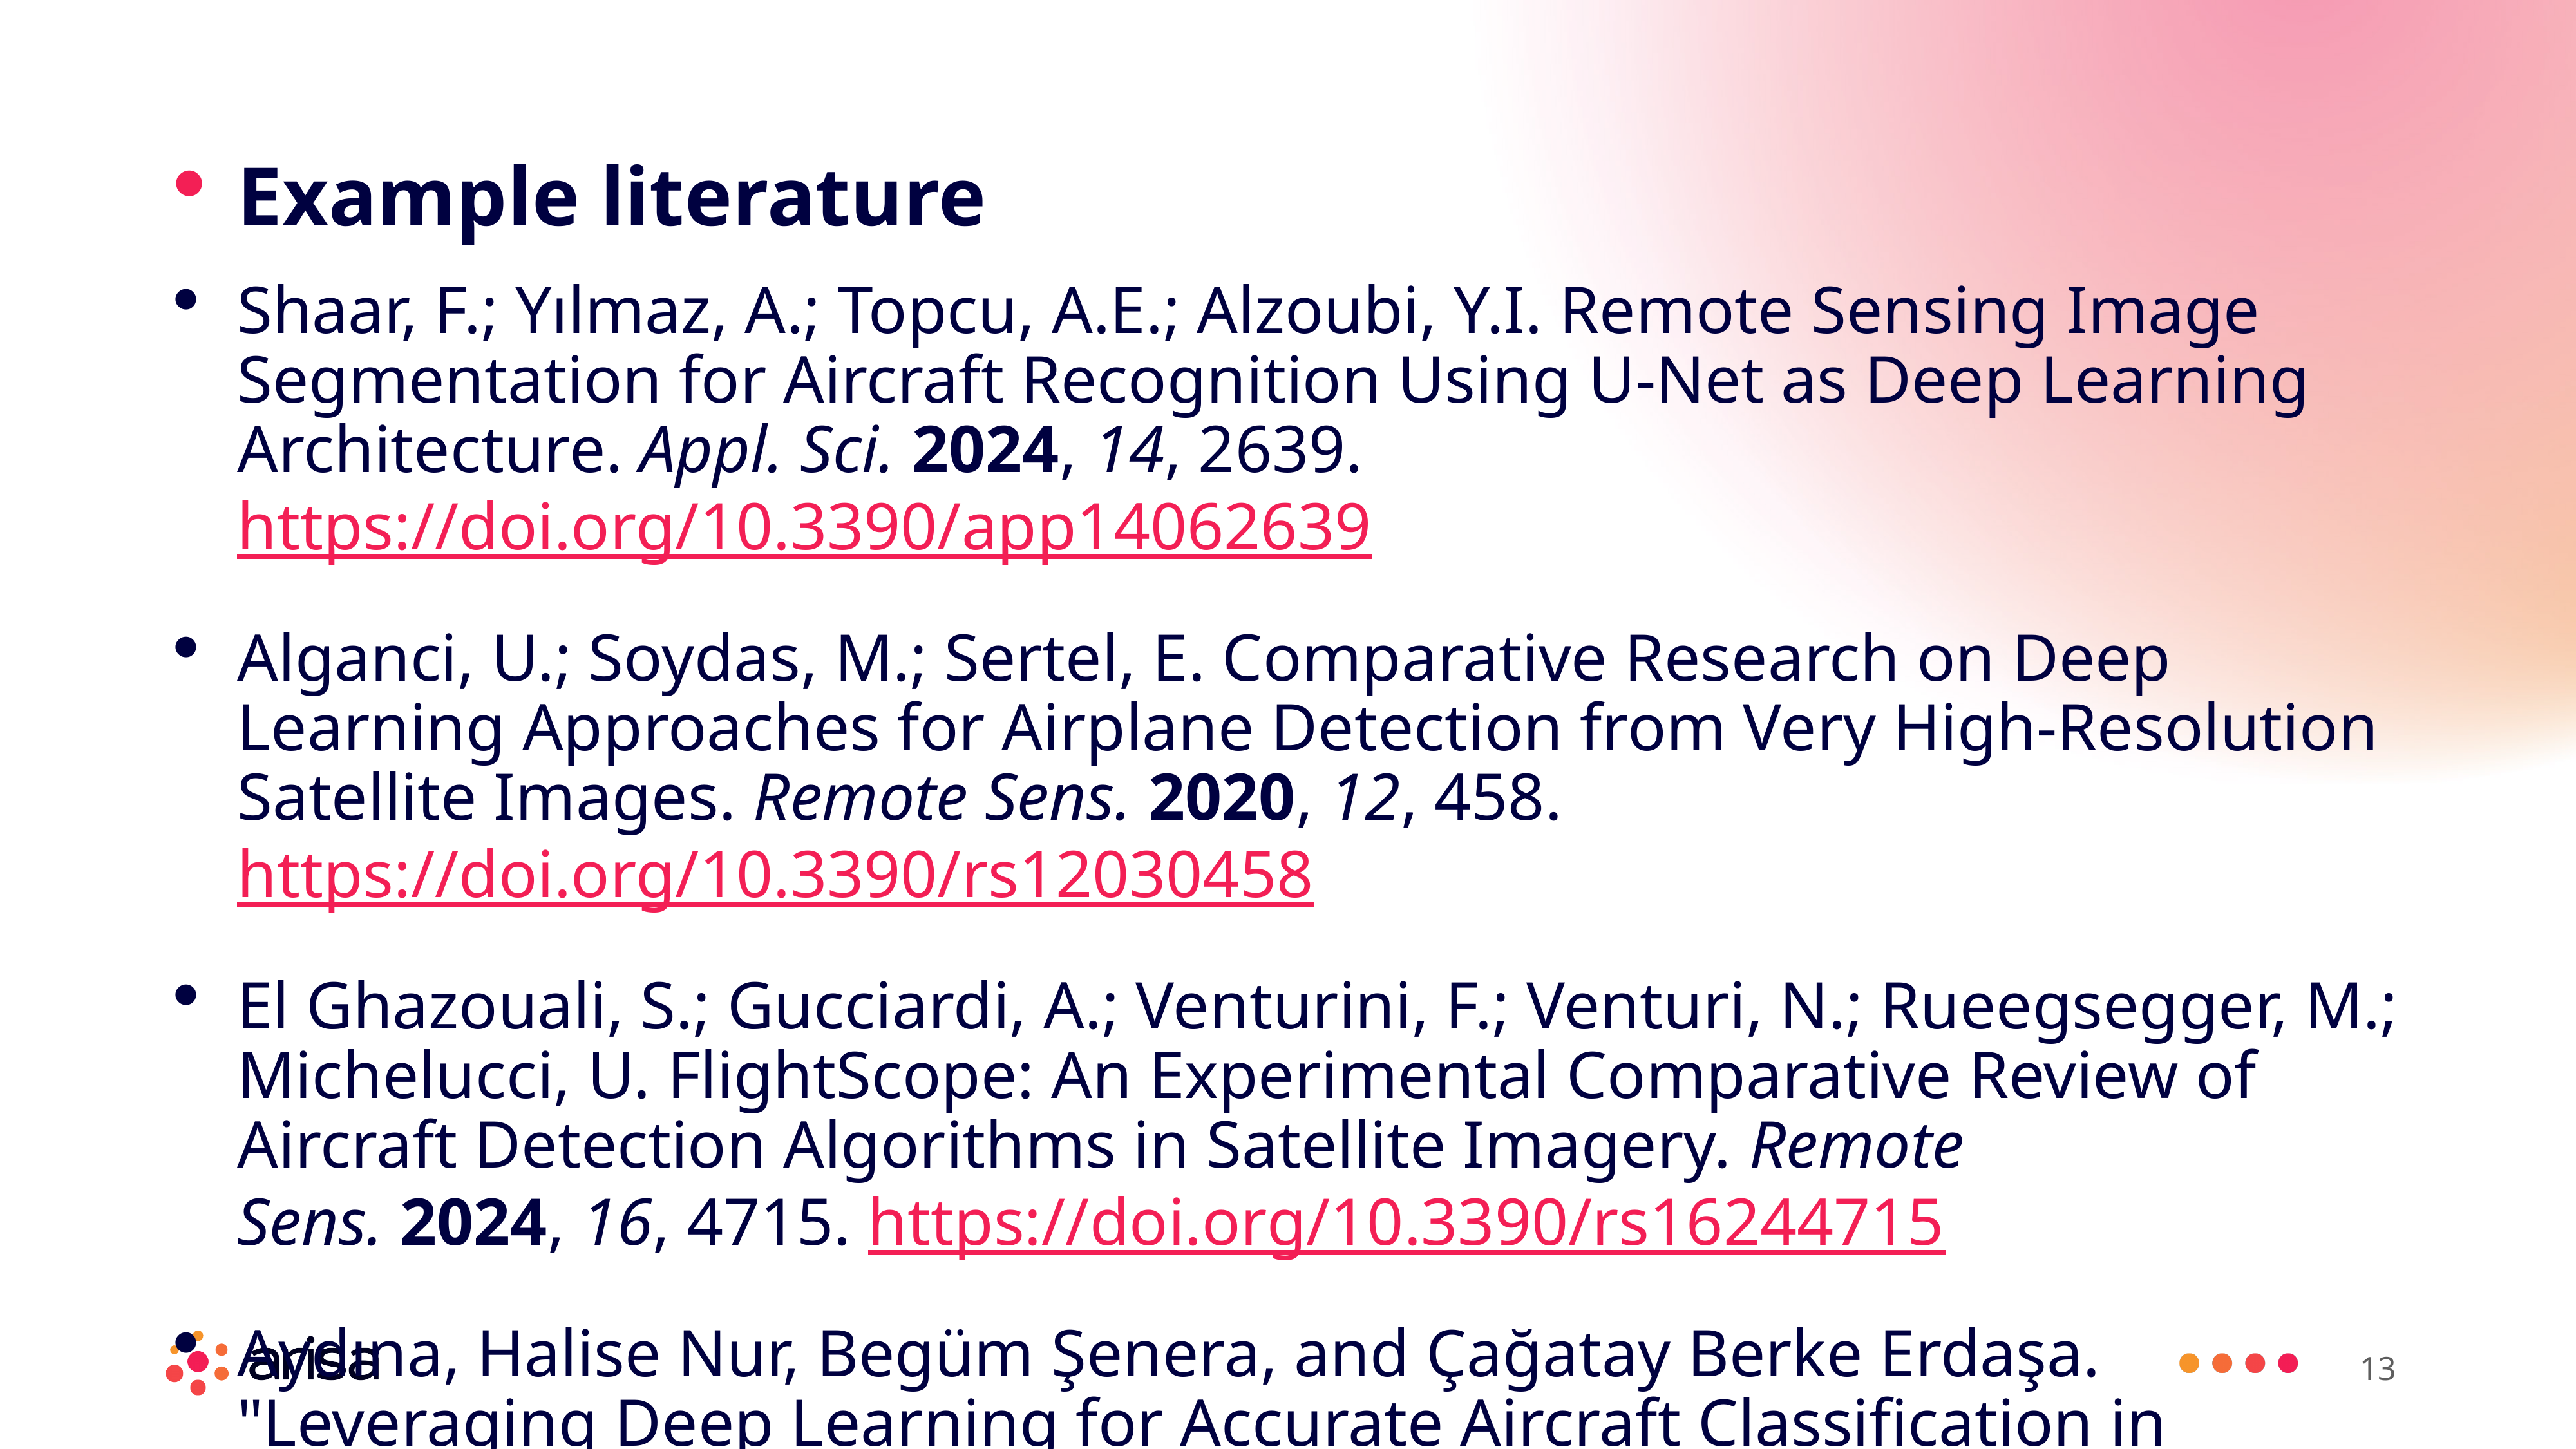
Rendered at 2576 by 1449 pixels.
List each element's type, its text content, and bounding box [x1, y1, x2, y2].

list Shaar, F.; Yılmaz, A.; Topcu, A.E.; Alzoubi, Y.I. Remote Sensing Image Segmentation for Aircraft Recognition Using U-Net as Deep Learning Architecture. Appl. Sci. 2024, 14, 2639. https://doi.org/10.3390/app14062639 Alganci, U.; Soydas, M.; Sertel, E. Comparative Research on Deep Learning Approaches for Airplane Detection from Very High-Resolution Satellite Images. Remote Sens. 2020, 12, 458. https://doi.org/10.3390/rs12030458 El Ghazouali, S.; Gucciardi, A.; Venturini, F.; Venturi, N.; Rueegsegger, M.; Michelucci, U. FlightScope: An Experimental Comparative Review of Aircraft Detection Algorithms in Satellite Imagery. Remote Sens. 2024, 16, 4715. https://doi.org/10.3390/rs16244715 Aydına, Halise Nur, Begüm Şenera, and Çağatay Berke Erdaşa. "Leveraging Deep Learning for Accurate Aircraft Classification in Remote Sensing Images." [163, 273, 2410, 1217]
picture [2180, 1354, 2298, 1373]
picture [166, 1330, 379, 1396]
list Example literature [163, 151, 2410, 232]
slide_number 13 [2345, 1343, 2410, 1383]
